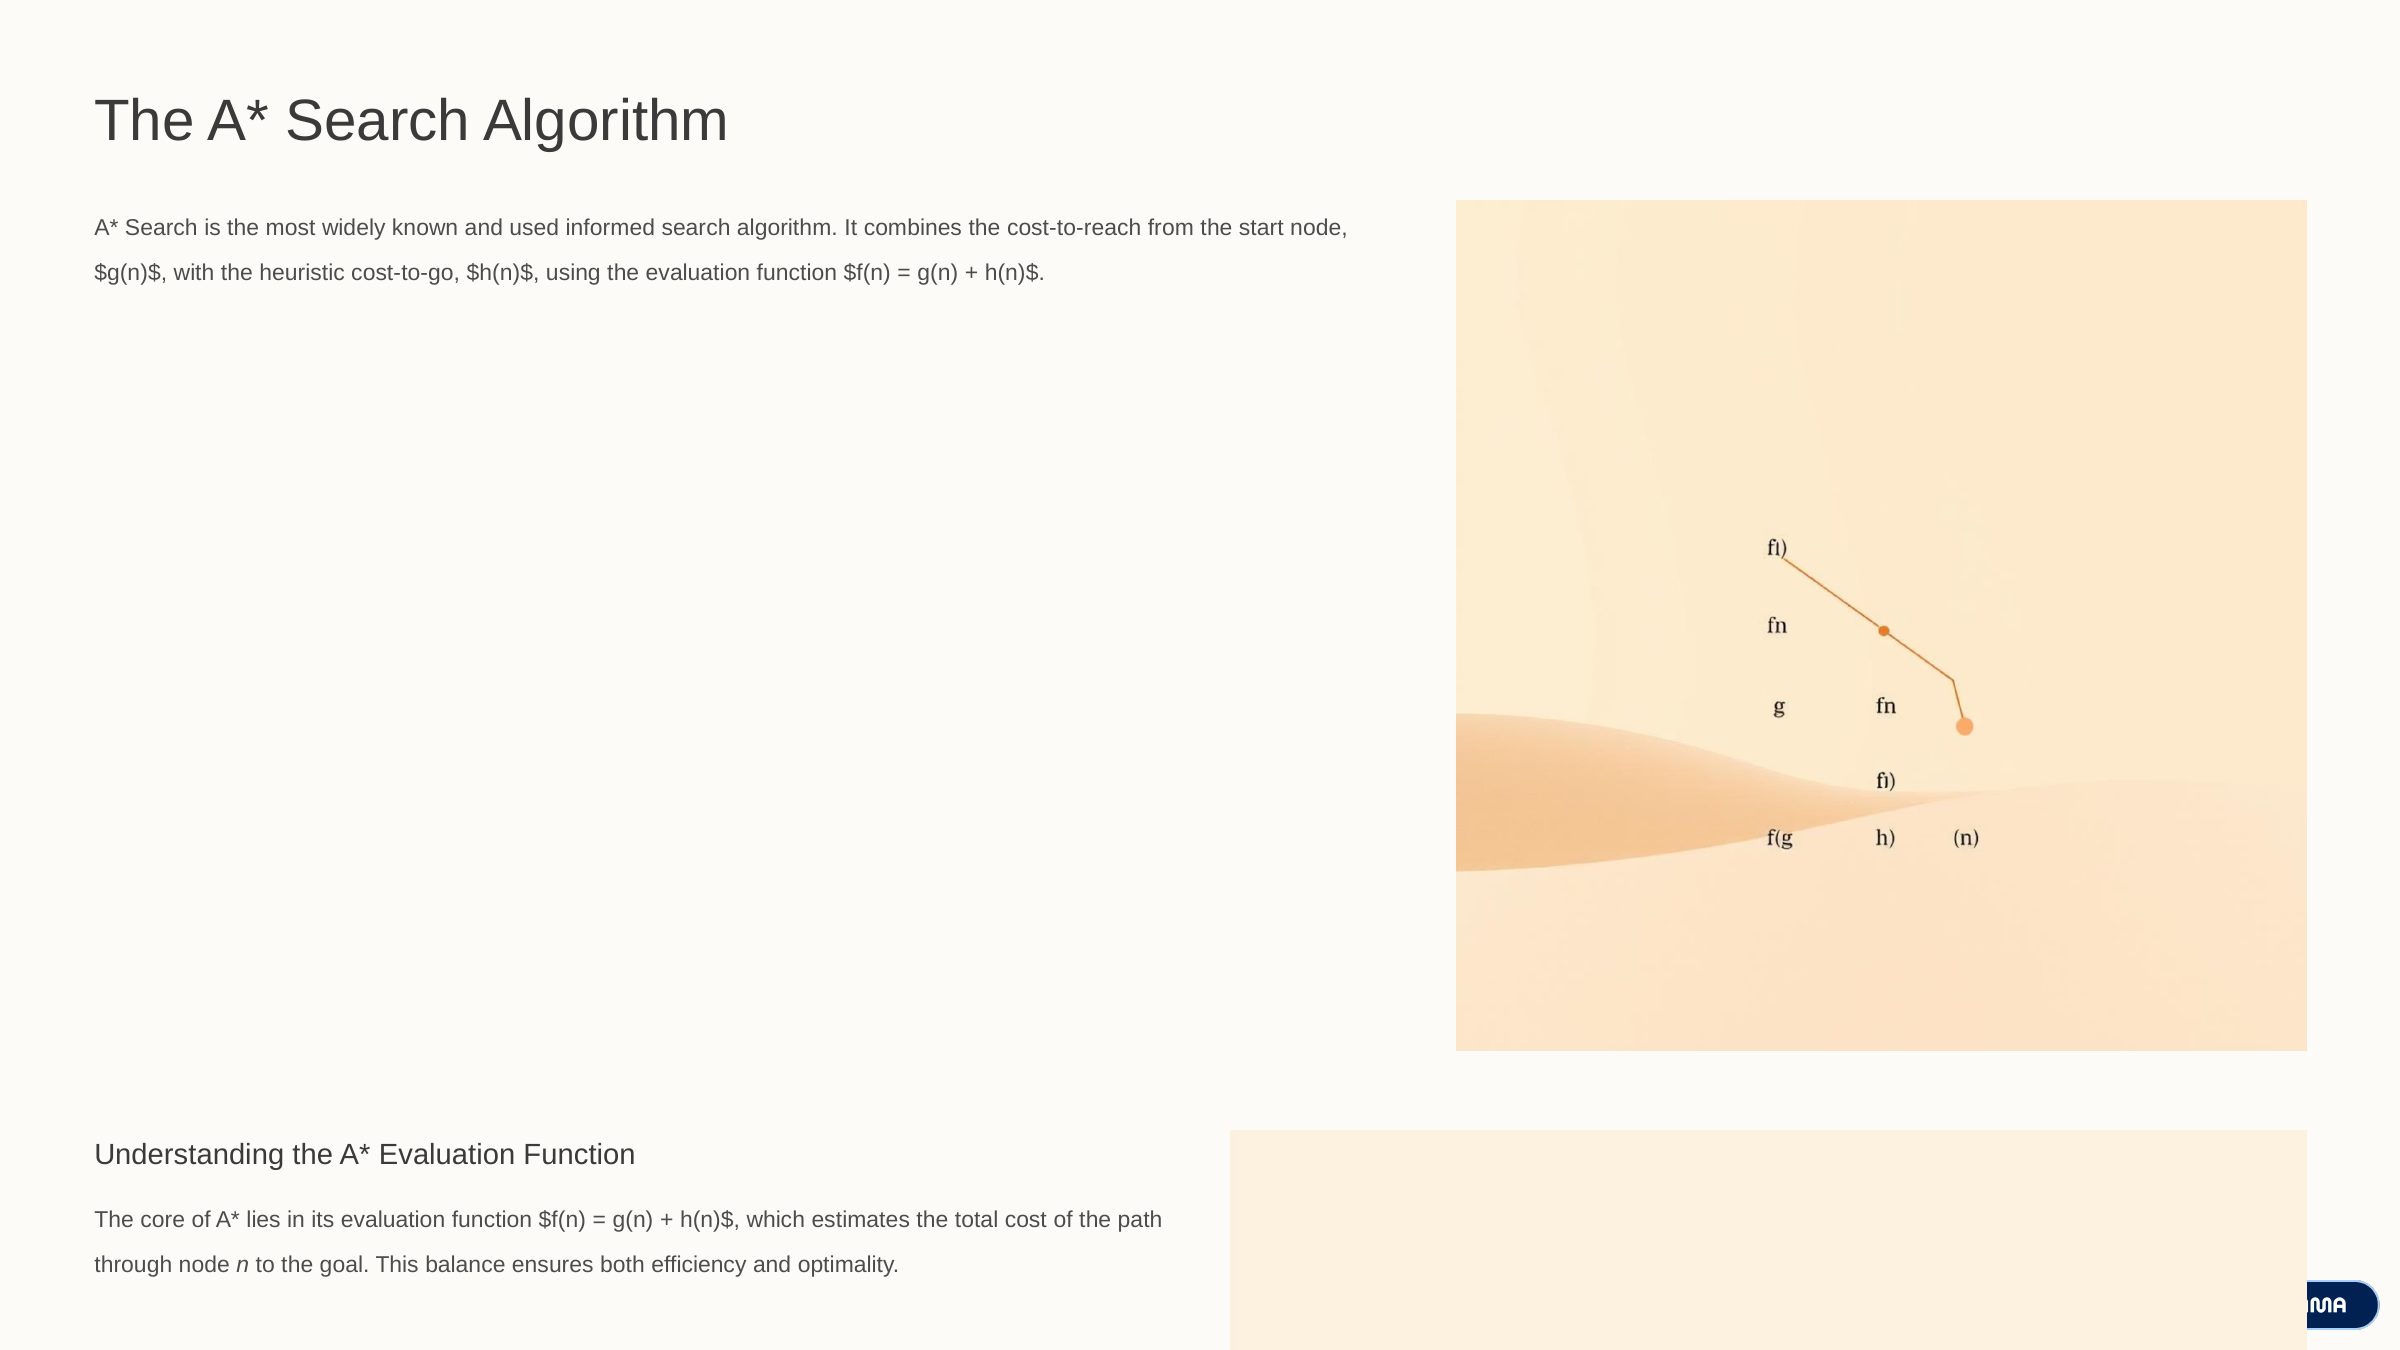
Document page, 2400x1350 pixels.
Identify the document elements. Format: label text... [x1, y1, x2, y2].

text_box The A* Search Algorithm [94, 64, 775, 139]
text_box A* Search is the most widely known and used informed search algorithm. It combines the cost-to-reach from the start node, $g(n)$, with the heuristic cost-to-go, $h(n)$, using the evaluation function $f(n) = g(n) + h(n)$. [94, 195, 1399, 271]
picture [1456, 200, 2307, 1051]
picture [1229, 1129, 2389, 1350]
text_box Understanding the A* Evaluation Function [94, 1127, 678, 1164]
text_box The core of A* lies in its evaluation function $f(n) = g(n) + h(n)$, which estimates the total cost of the path through node n to the goal. This balance ensures both efficiency and optimality. [94, 1187, 1172, 1264]
